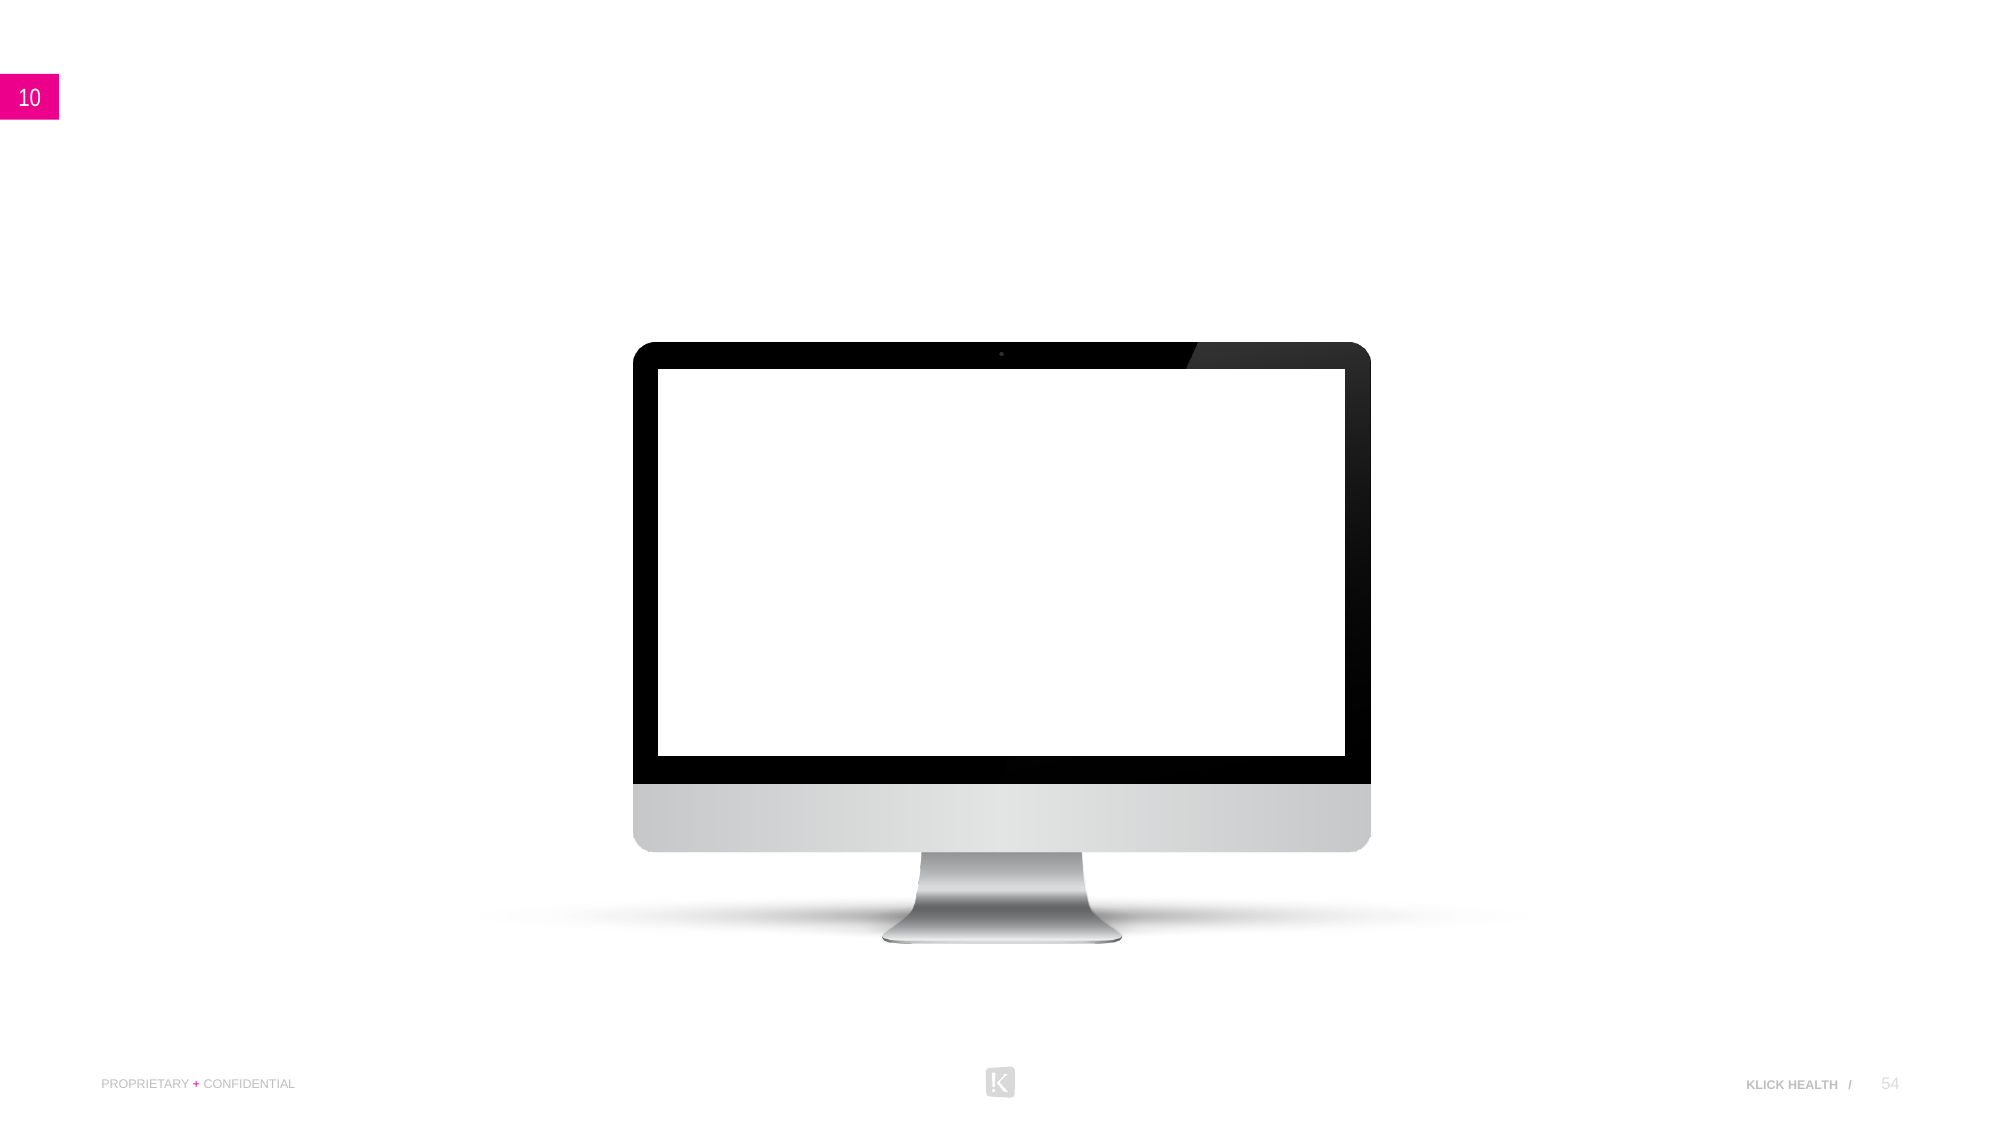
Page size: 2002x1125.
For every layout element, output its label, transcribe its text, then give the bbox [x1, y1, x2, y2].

picture [475, 342, 1529, 944]
list 10 [0, 73, 59, 120]
slide_number 54 [1860, 1072, 1900, 1094]
